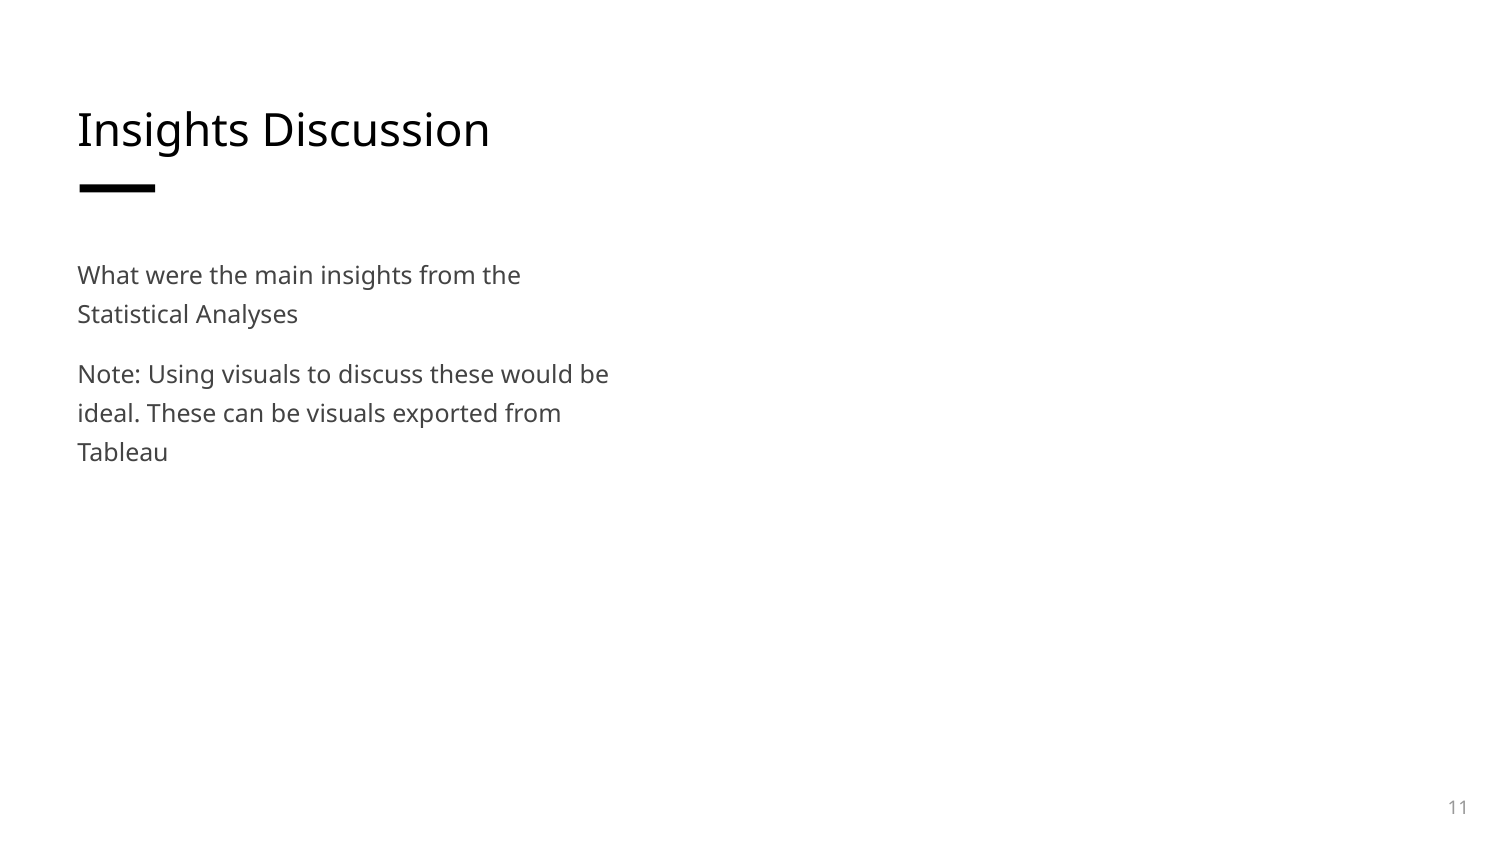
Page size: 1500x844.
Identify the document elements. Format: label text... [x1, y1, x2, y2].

list What were the main insights from the Statistical Analyses Note: Using visuals to discuss these would be ideal. These can be visuals exported from Tableau [62, 235, 629, 665]
title Insights Discussion [62, 99, 832, 157]
